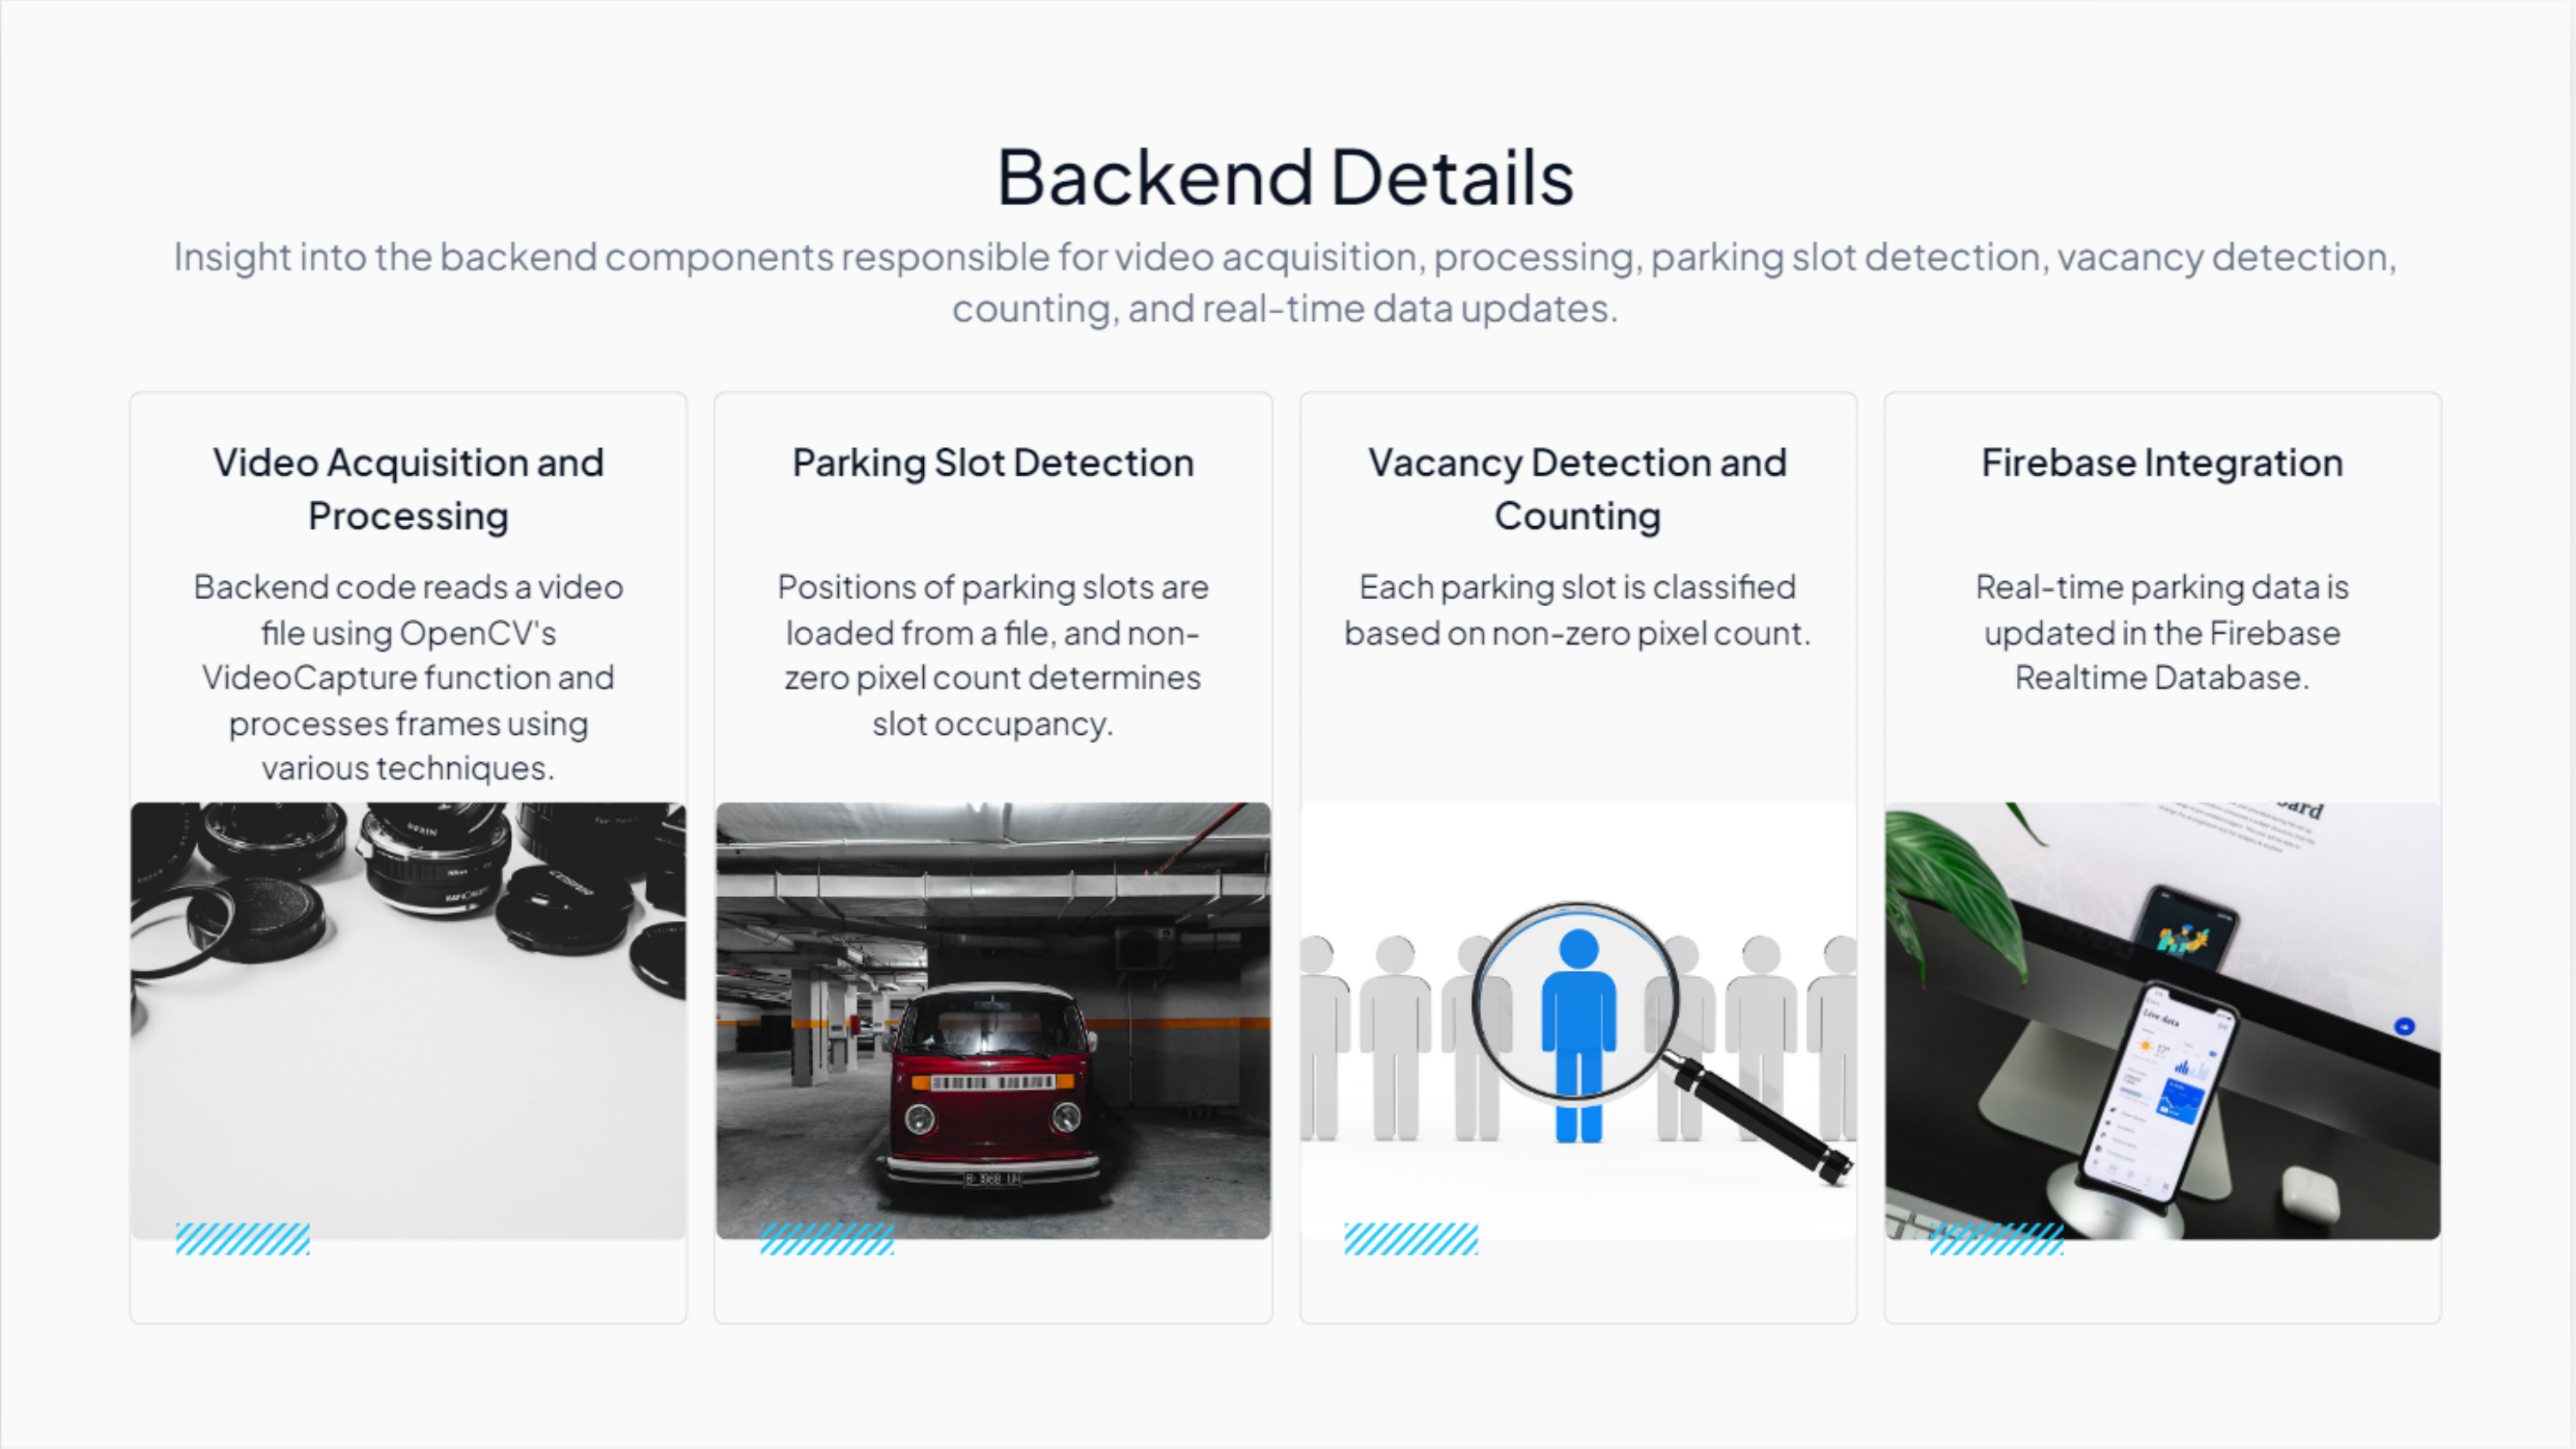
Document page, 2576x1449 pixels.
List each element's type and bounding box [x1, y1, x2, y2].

text_box [0, 0, 2576, 1449]
